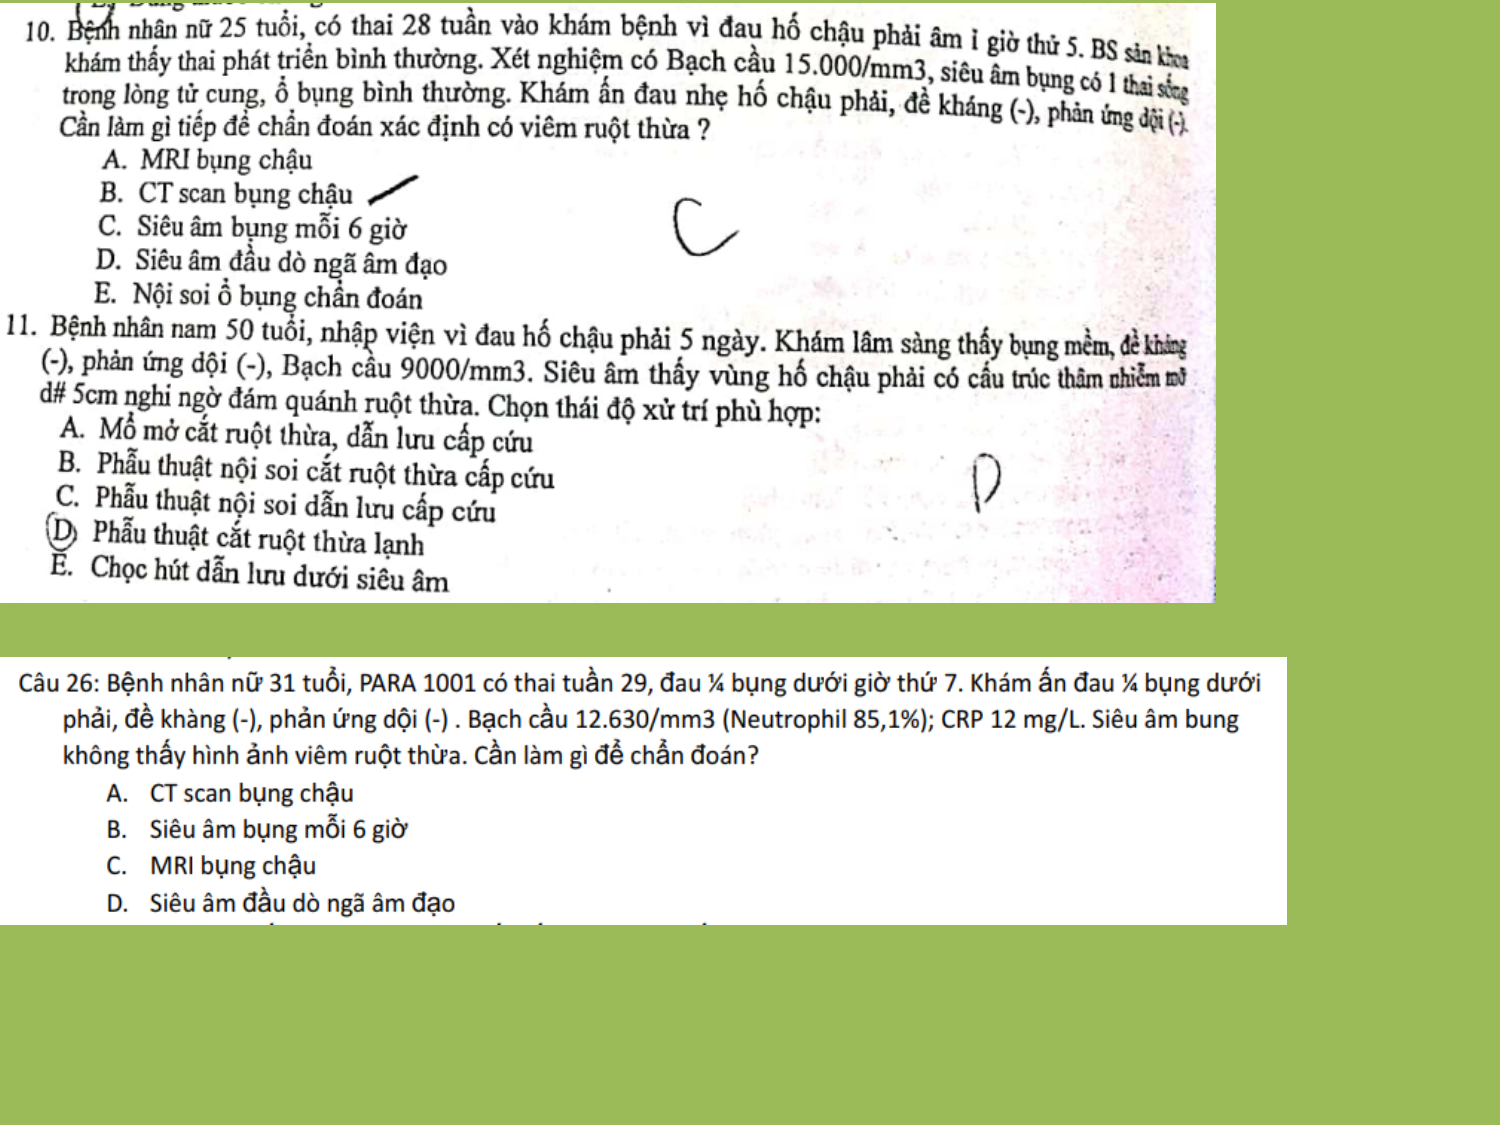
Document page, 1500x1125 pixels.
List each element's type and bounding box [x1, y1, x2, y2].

picture [0, 657, 1288, 926]
picture [0, 3, 1217, 603]
